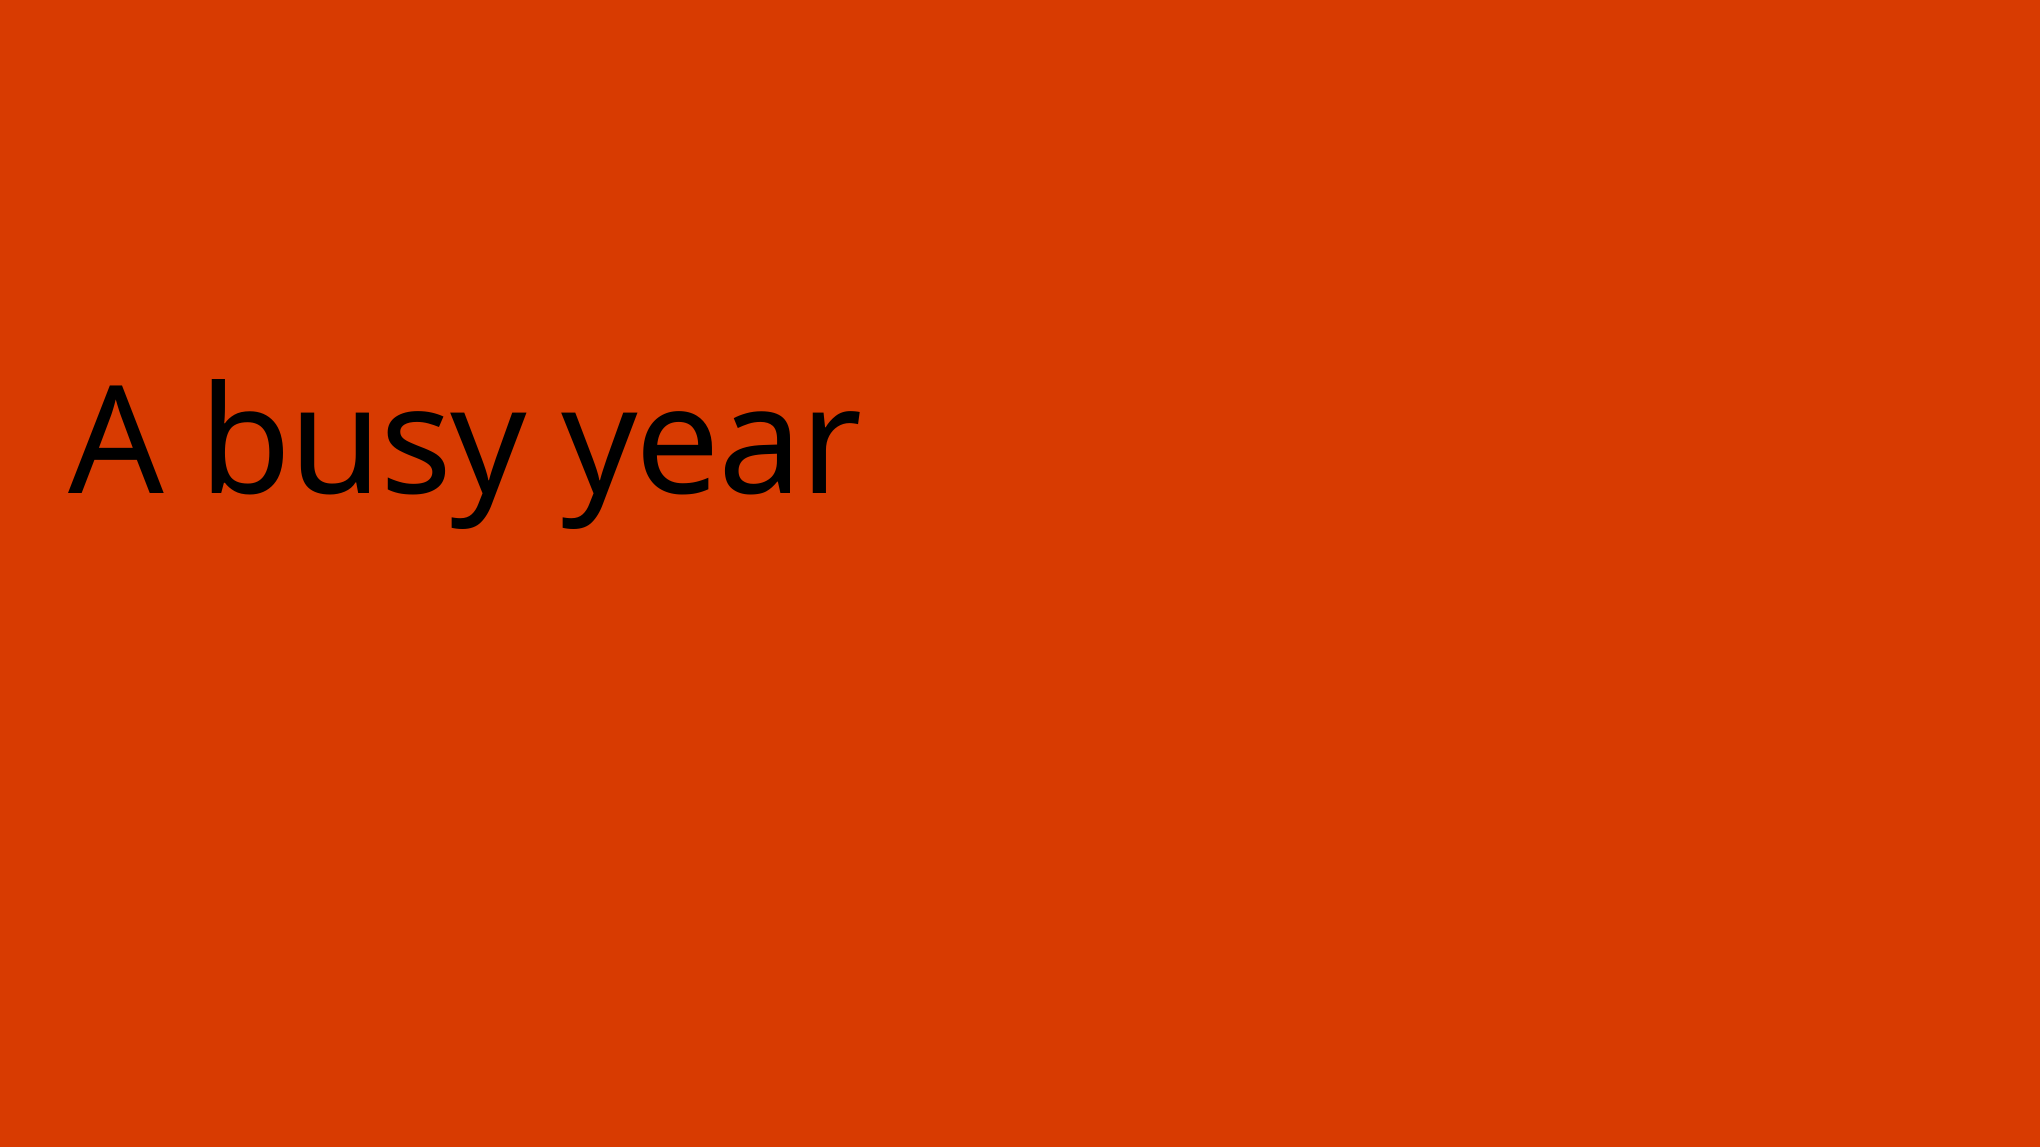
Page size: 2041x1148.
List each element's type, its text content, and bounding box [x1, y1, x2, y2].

title A busy year [45, 348, 1996, 543]
